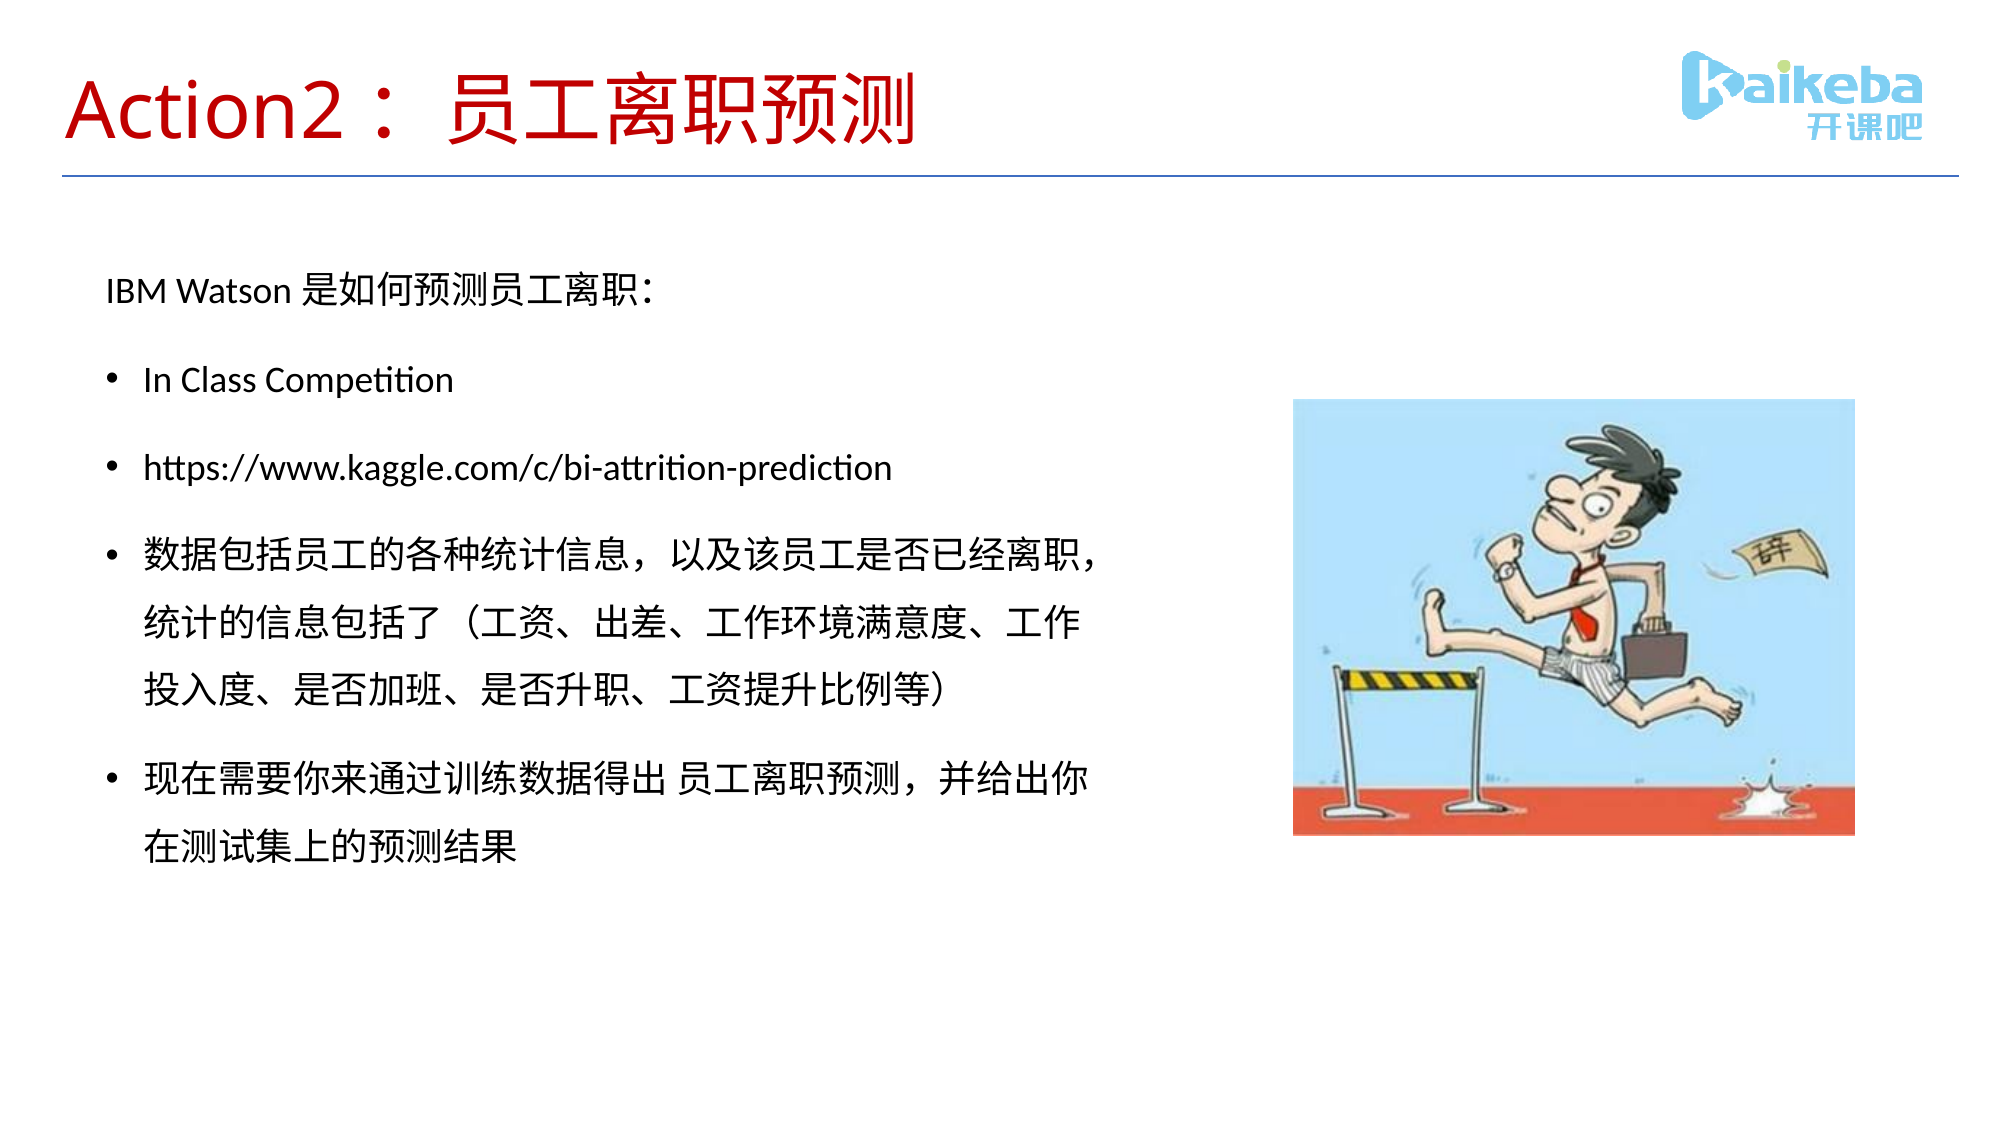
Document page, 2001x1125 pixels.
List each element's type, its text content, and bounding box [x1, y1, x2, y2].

list 在代码阶段，我们需要使用各种工具： 数据预处理 特征编码：OneHotEncoder, LabelEncoder, SparseFeat, DenseFeat，PCA 特征工程：FeatureTools Embedding：Gensim 模型工具 机器学习：sklearn，LibFM，xlearn 深度学习：tensorflow, keras, pytorch （掌握其一即可） 自动机器学习：TPOT，auto-sklearn，autokeras 深度学习CTR：DeepCTR 推荐系统：Surprise, lightfm [1653, 21, 1950, 167]
title Action2：员工离职预测 [57, 59, 1728, 167]
text_box IBM Watson是如何预测员工离职： In Class Competition https://www.kaggle.com/c/bi-attrition-prediction 数据包括员工的各种统计信息，以及该员工是否已经离职，统计的信息包括了（工资、出差、工作环境满意度、工作投入度、是否加班、是否升职、工资提升比例等） 现在需要你来通过训练数据得出 员工离职预测，并给出你在测试集上的预测结果 [98, 236, 1114, 927]
picture [1292, 399, 1855, 837]
